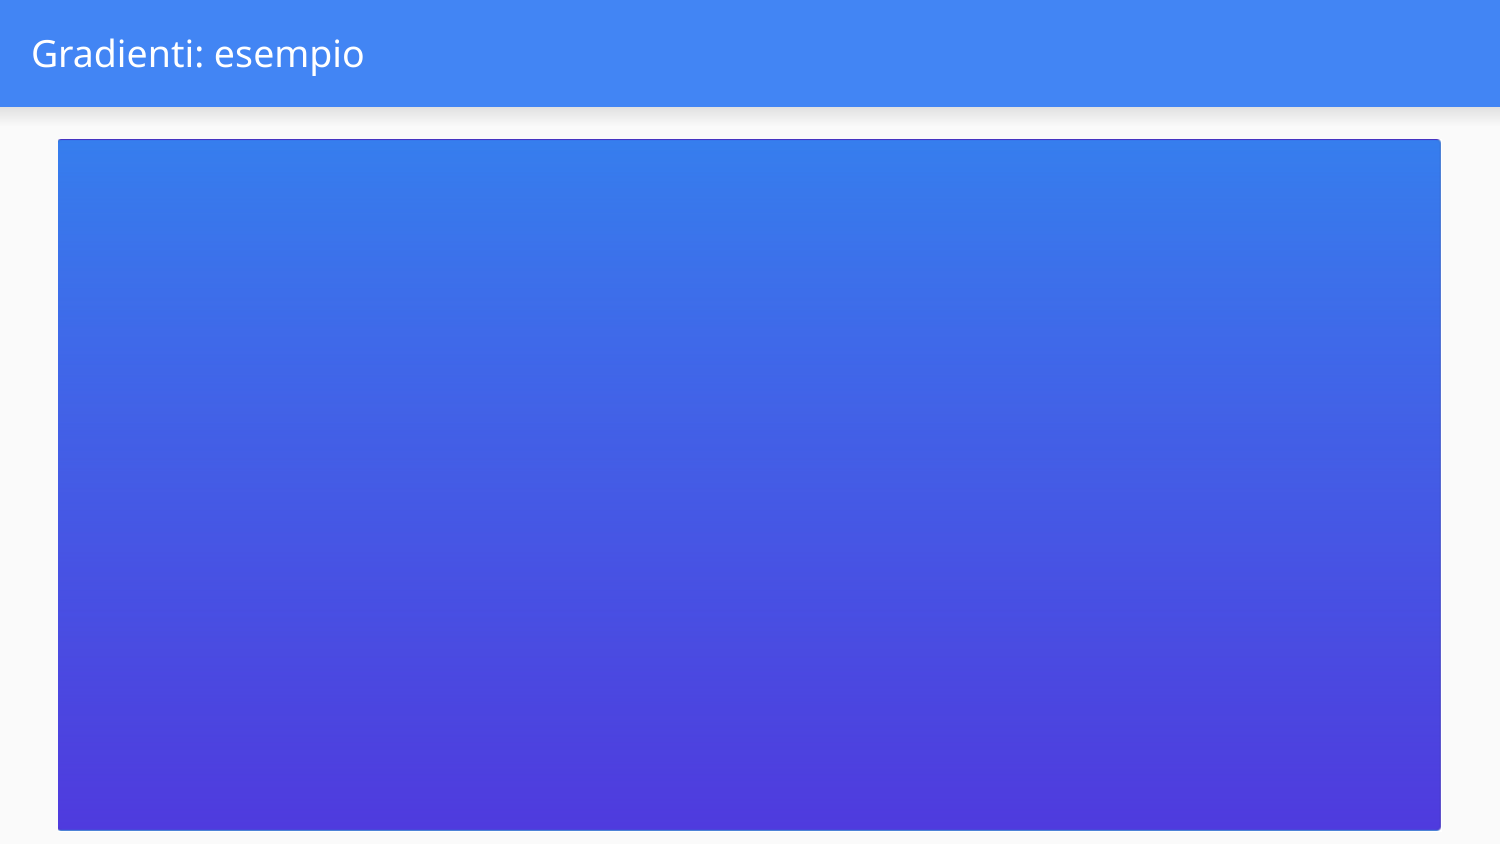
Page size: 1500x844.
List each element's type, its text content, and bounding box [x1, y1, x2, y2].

title Gradienti: esempio [16, 2, 1464, 102]
picture [58, 138, 1442, 832]
